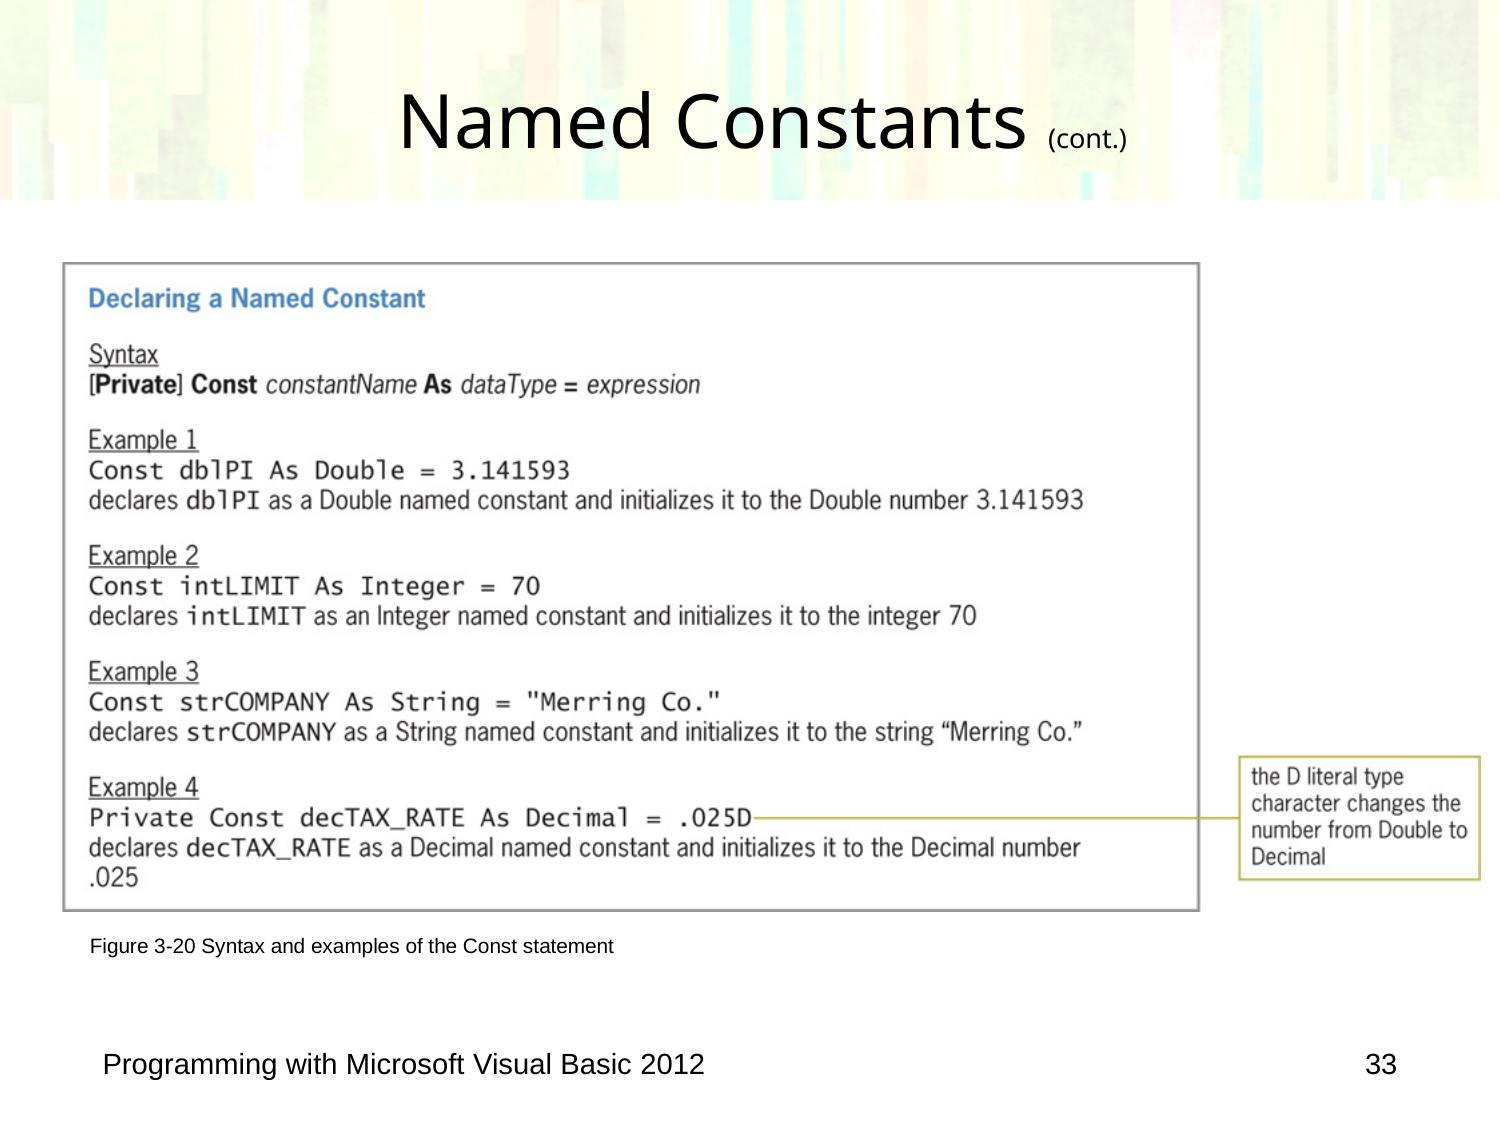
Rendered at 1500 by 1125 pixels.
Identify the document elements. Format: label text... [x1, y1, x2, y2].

slide_number 33 [1074, 1037, 1413, 1101]
footer Programming with Microsoft Visual Basic 2012 [87, 1037, 1051, 1101]
text_box Figure 3-20 Syntax and examples of the Const statement [74, 925, 913, 966]
picture [62, 262, 1481, 913]
title Named Constants (cont.) [99, 24, 1425, 213]
